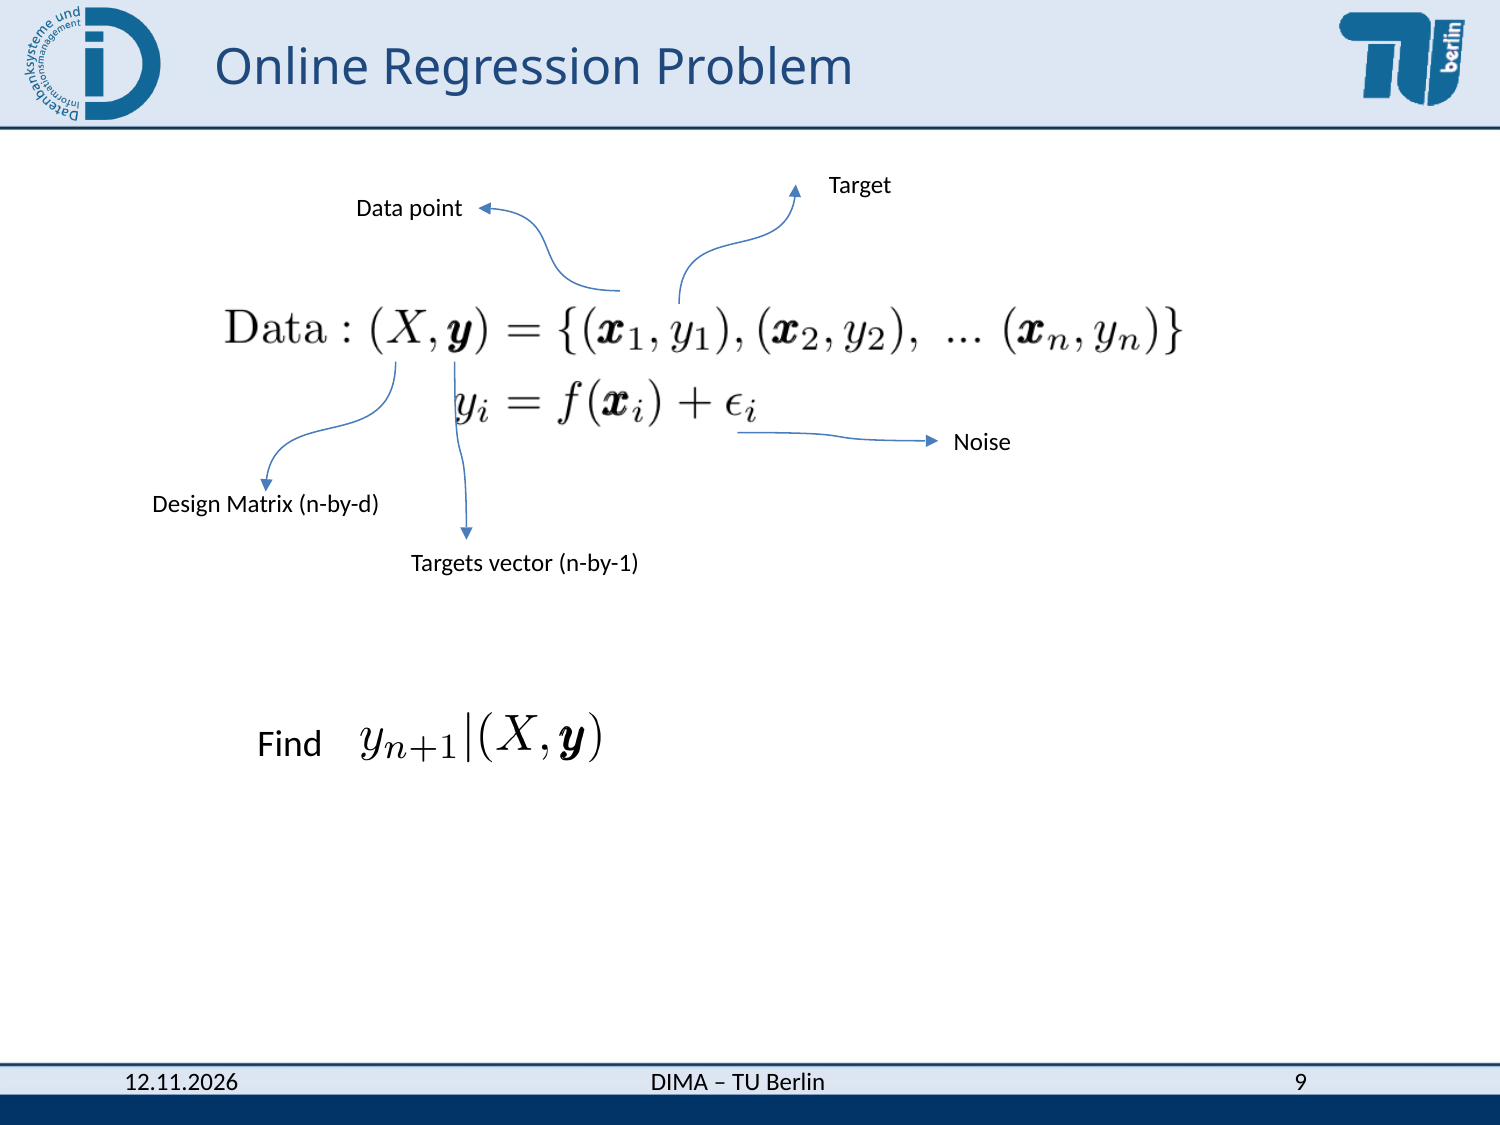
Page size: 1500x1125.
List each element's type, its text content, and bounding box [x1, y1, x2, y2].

title Online Regression Problem [199, 11, 1325, 118]
text_box Design Matrix (n-by-d) [137, 479, 395, 525]
text_box Target [814, 160, 907, 206]
text_box Find [242, 711, 338, 772]
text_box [371, 444, 550, 457]
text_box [265, 361, 396, 492]
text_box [477, 207, 621, 291]
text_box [737, 432, 939, 441]
picture [0, 0, 1500, 1125]
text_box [677, 185, 798, 303]
text_box Targets vector (n-by-1) [396, 538, 655, 584]
text_box Data point [341, 184, 478, 230]
